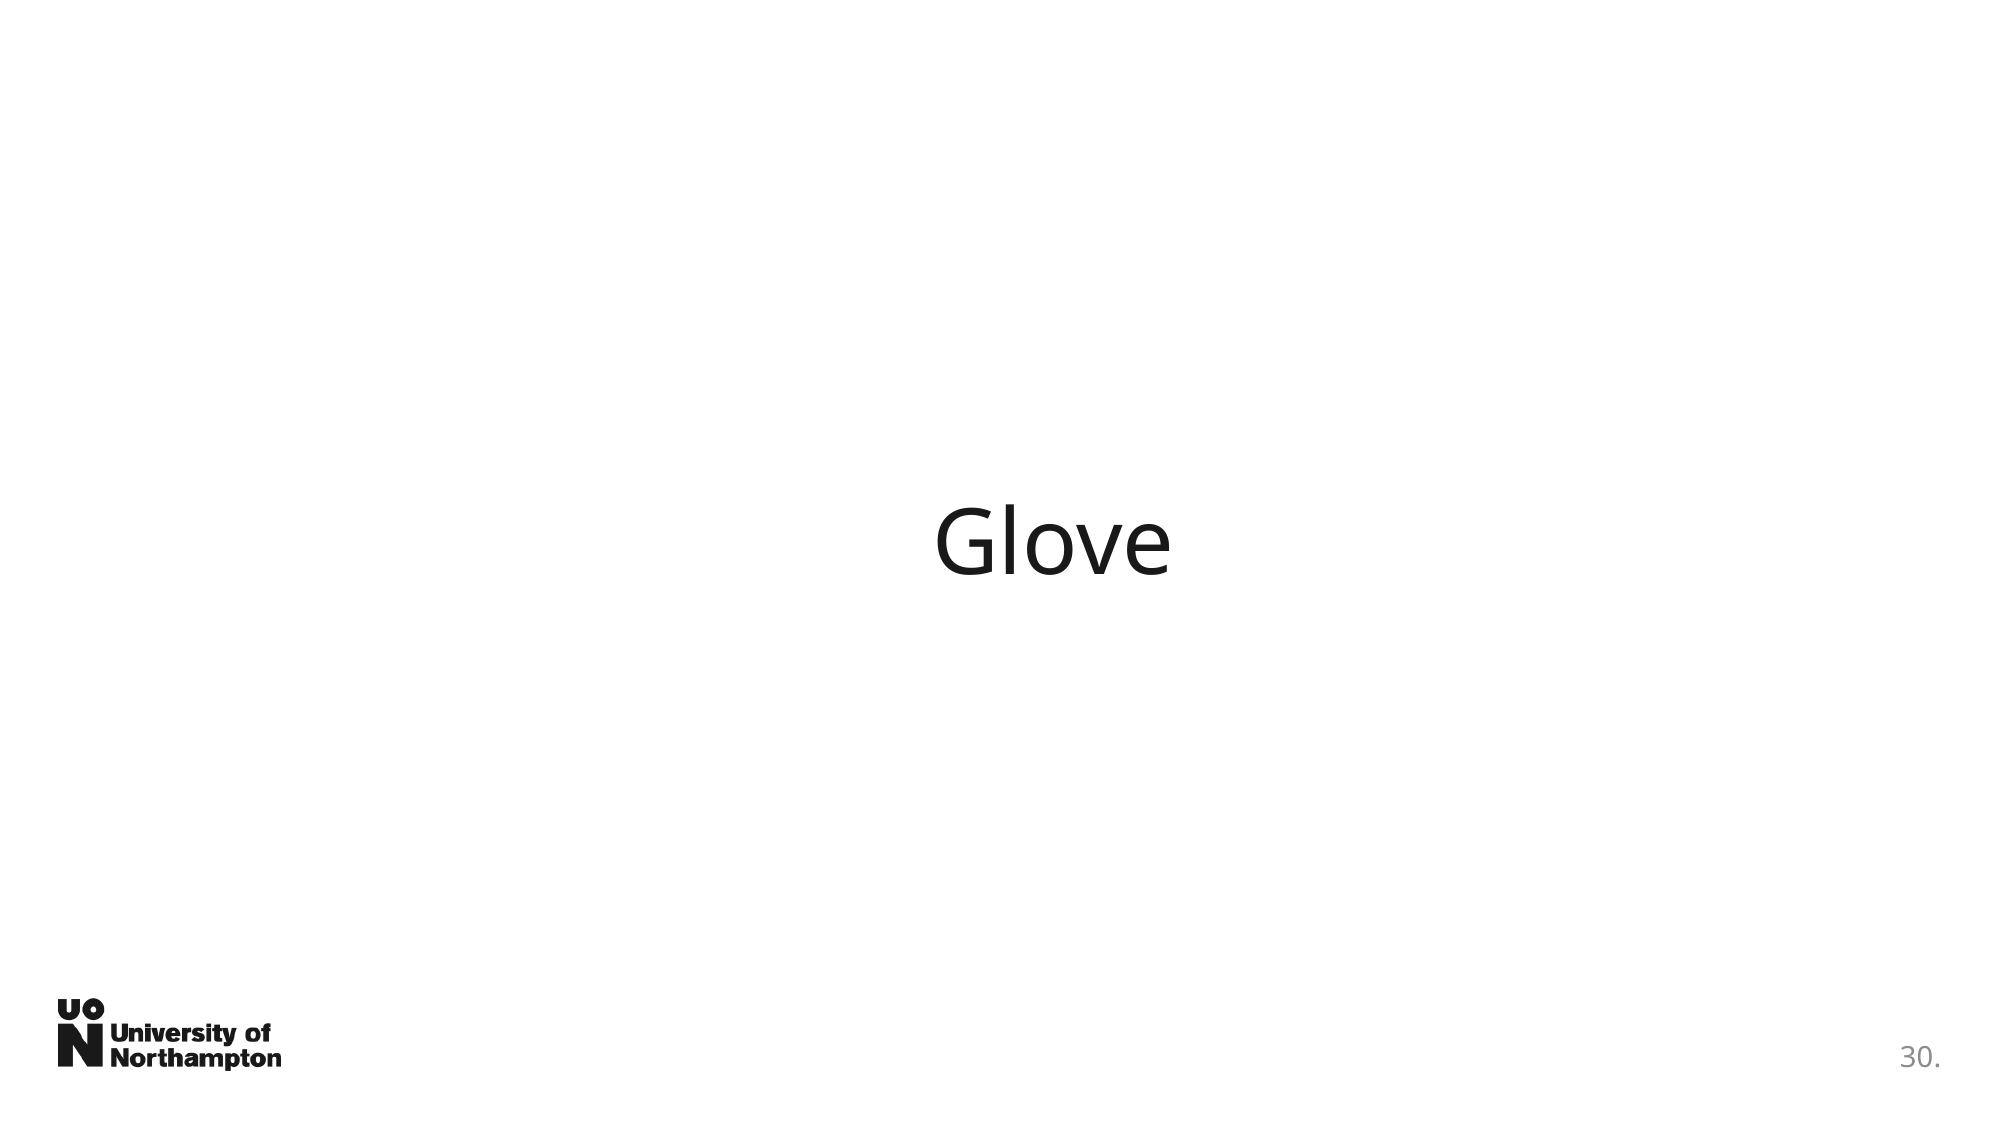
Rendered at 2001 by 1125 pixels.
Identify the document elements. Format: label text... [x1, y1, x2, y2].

slide_number 30. [1743, 1027, 1957, 1087]
title Glove [364, 487, 1744, 586]
picture [58, 998, 281, 1071]
